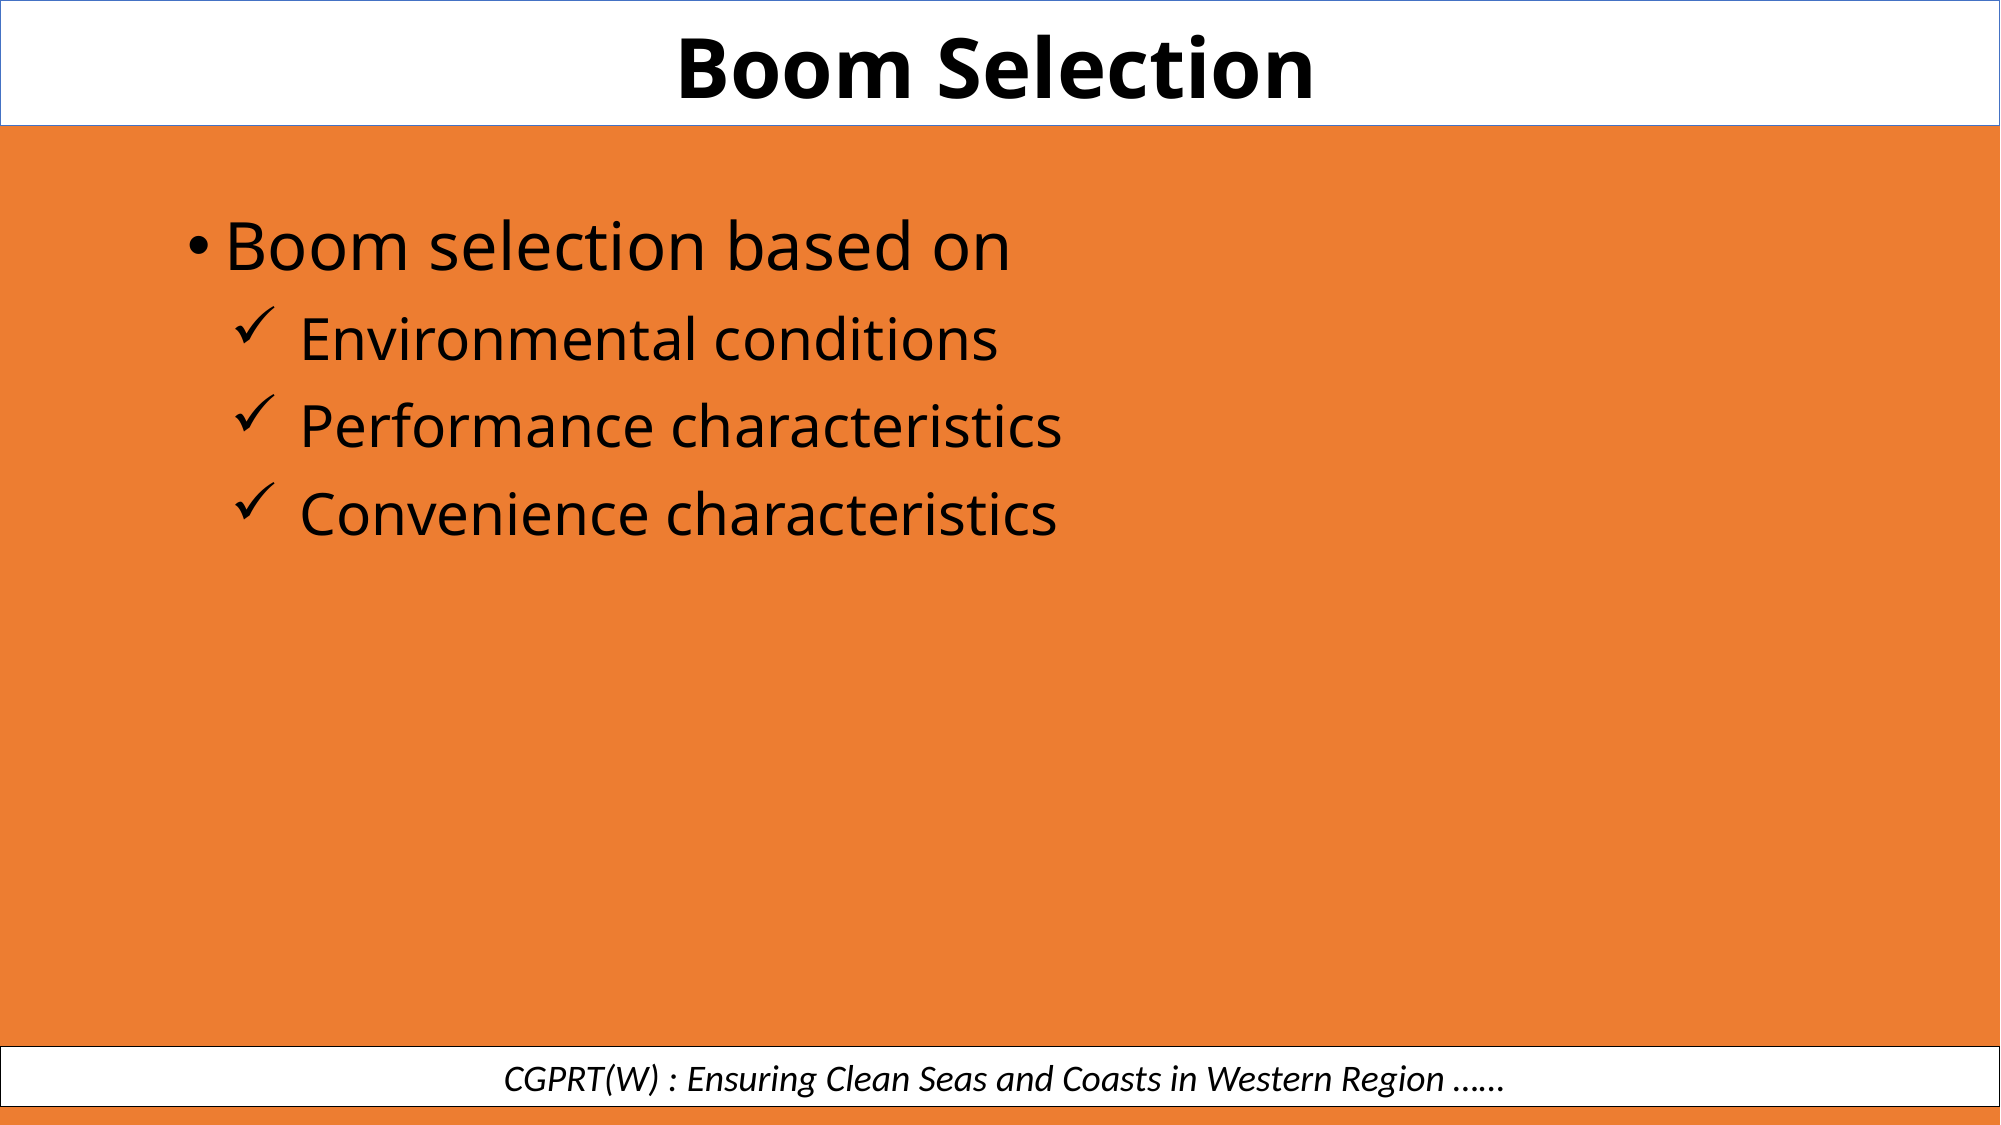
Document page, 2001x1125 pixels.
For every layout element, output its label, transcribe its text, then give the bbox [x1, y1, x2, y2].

text_box [0, 0, 2000, 126]
text_box Boom Selection [64, 19, 1928, 112]
text_box CGPRT(W) : Ensuring Clean Seas and Coasts in Western Region …… [0, 1046, 2000, 1107]
text_box Boom selection based on Environmental conditions Performance characteristics Convenience characteristics [172, 205, 1523, 1062]
